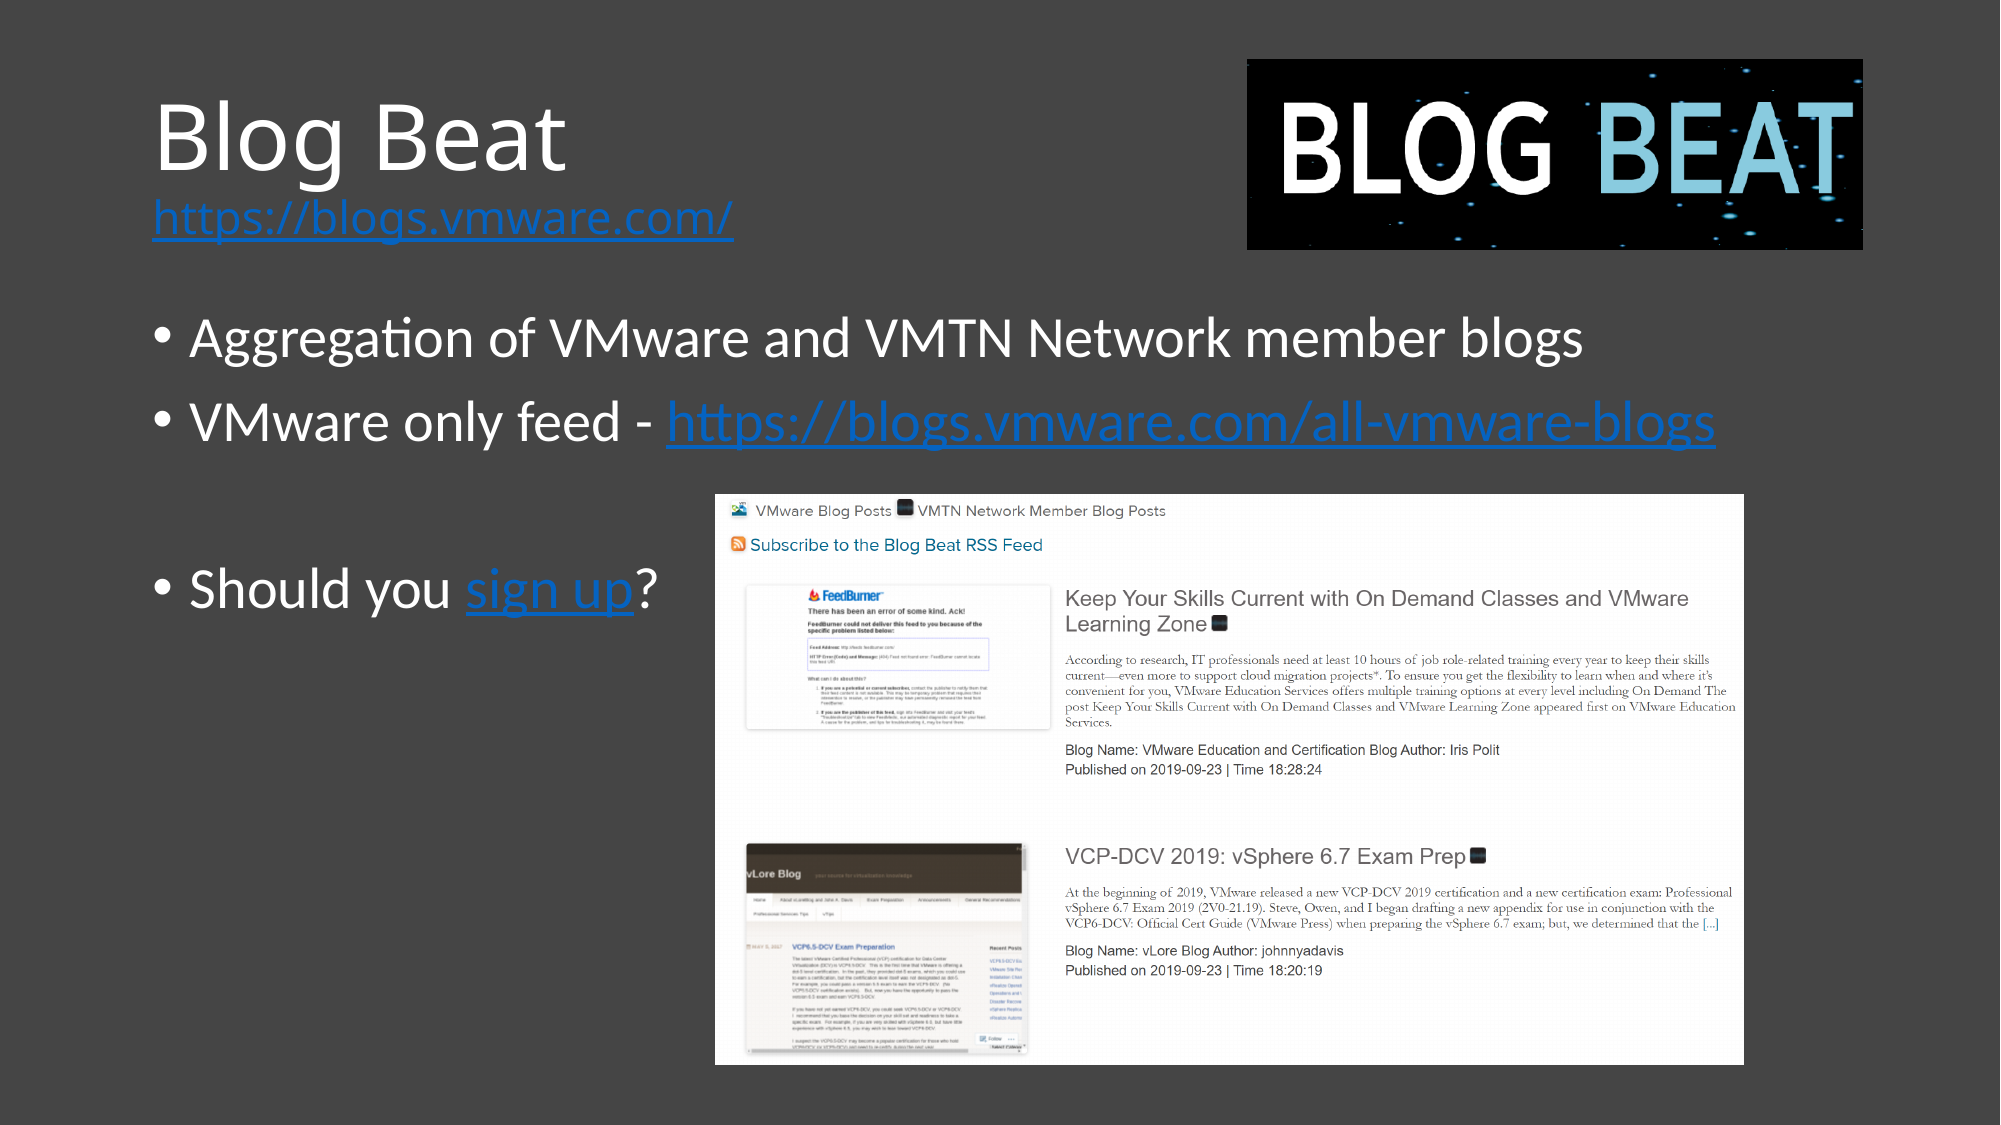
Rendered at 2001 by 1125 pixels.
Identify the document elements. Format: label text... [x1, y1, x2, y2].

list Aggregation of VMware and VMTN Network member blogs VMware only feed - https://blogs.vmware.com/all-vmware-blogs Should you sign up? [137, 299, 1863, 1014]
picture [715, 494, 1744, 1065]
title Blog Beat https://blogs.vmware.com/ [137, 59, 1863, 278]
picture [1246, 59, 1863, 250]
